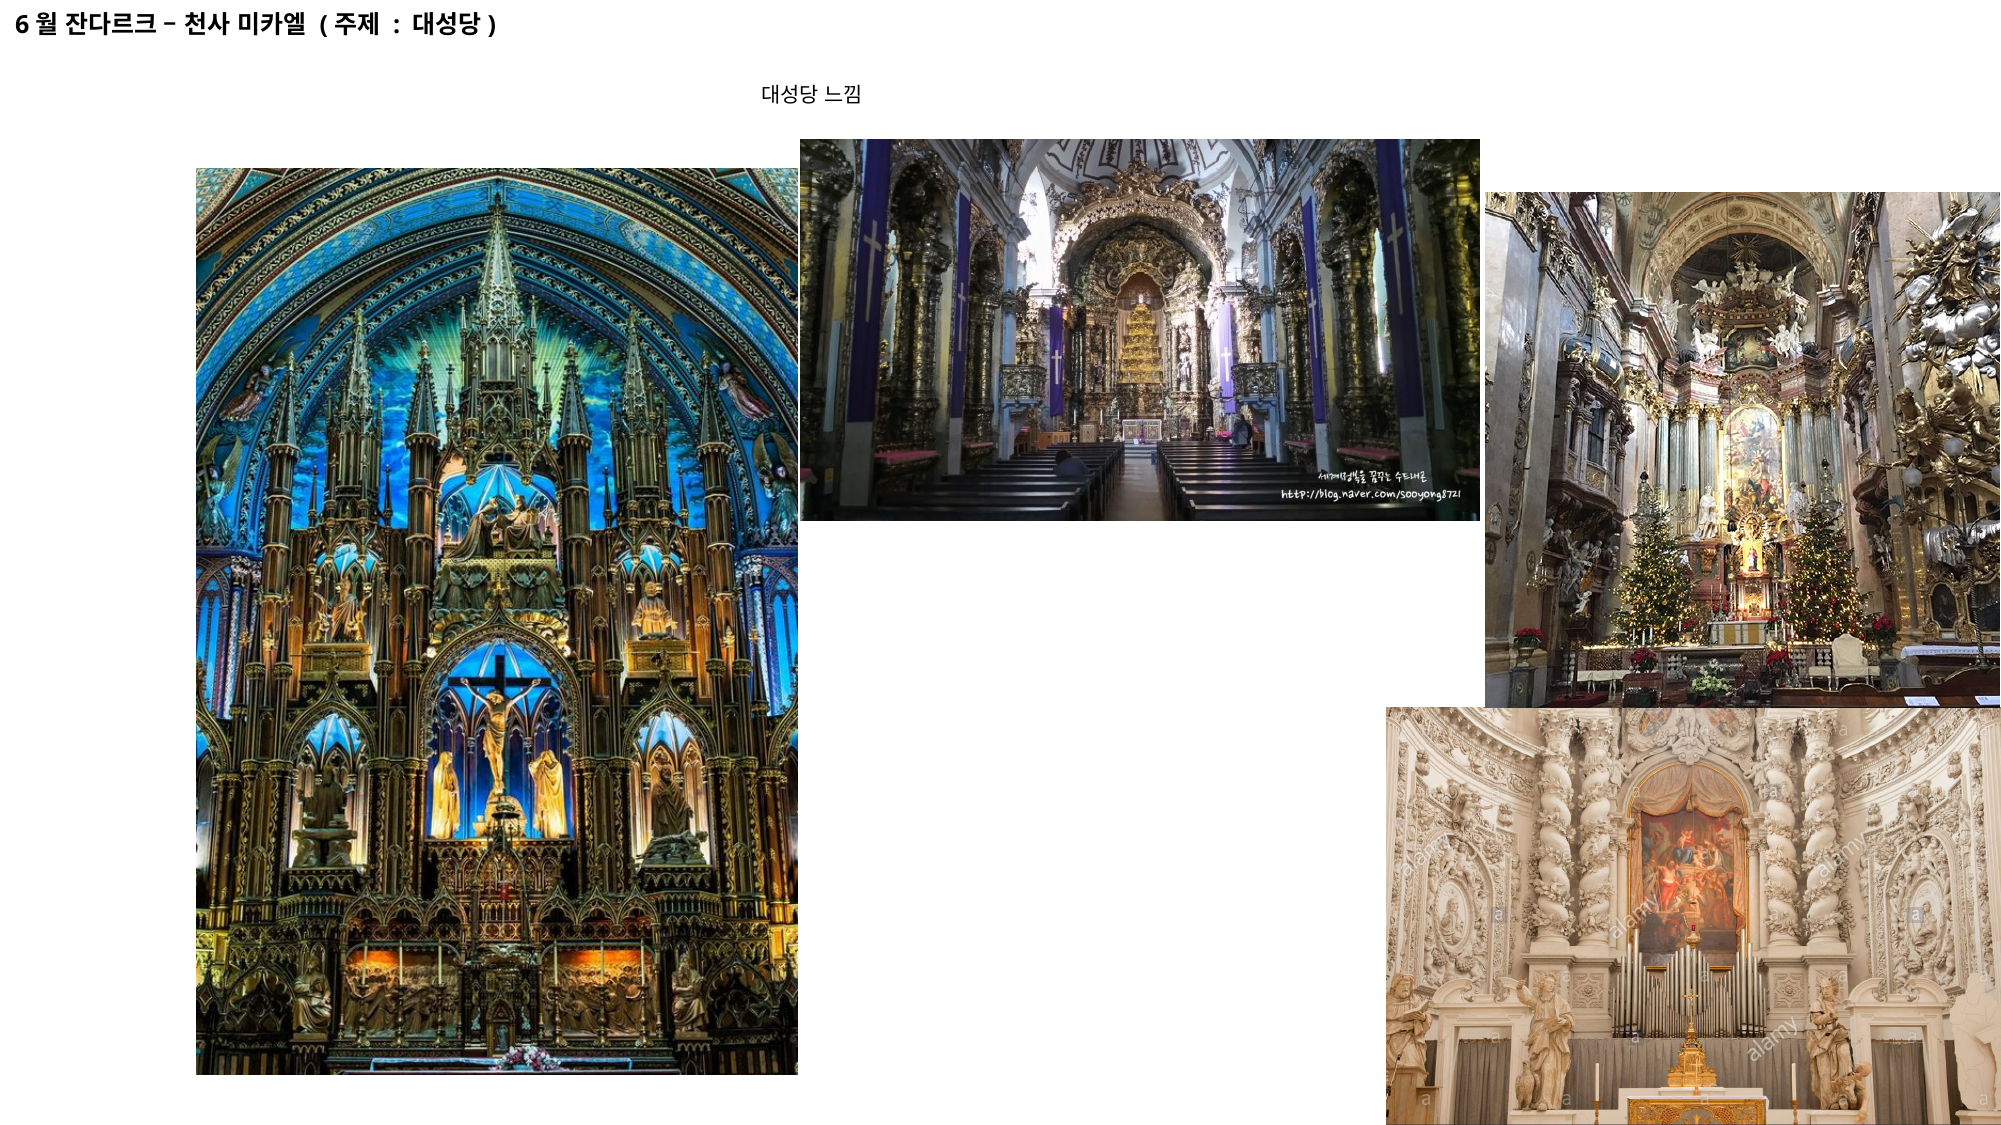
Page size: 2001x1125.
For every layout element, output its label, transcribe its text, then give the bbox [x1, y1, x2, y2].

text_box 대성당 느낌 [746, 74, 878, 115]
picture [800, 139, 1480, 522]
picture [195, 168, 798, 1075]
picture [1385, 192, 2001, 1125]
text_box 6월 잔다르크 – 천사 미카엘 (주제 : 대성당) [0, 0, 2000, 50]
